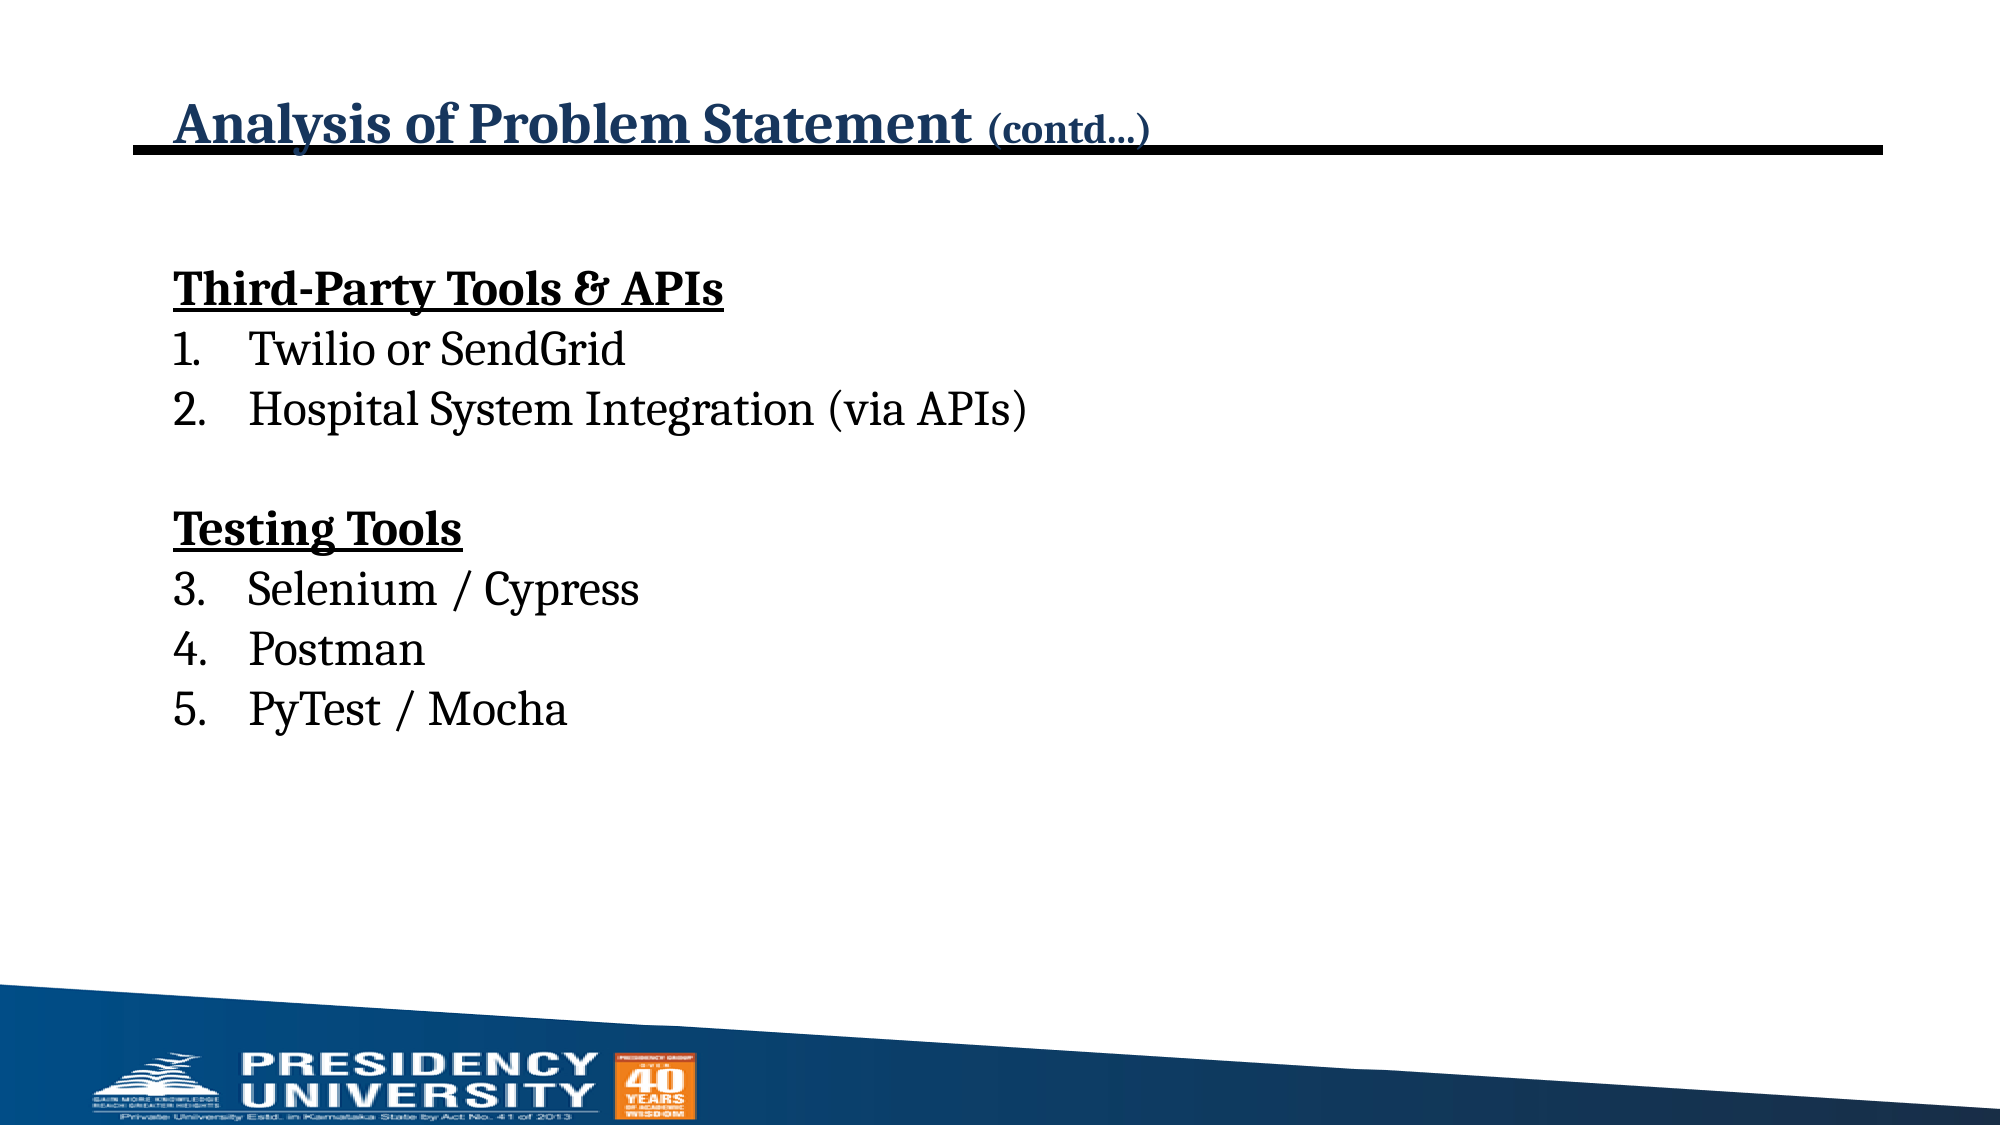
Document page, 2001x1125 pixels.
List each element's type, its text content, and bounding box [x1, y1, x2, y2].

title Analysis of Problem Statement (contd...) [133, 45, 1884, 125]
list Third-Party Tools & APIs Twilio or SendGrid Hospital System Integration (via APIs) Testing Tools Selenium / Cypress Postman PyTest / Mocha [133, 187, 1884, 1000]
picture [0, 982, 2000, 1125]
